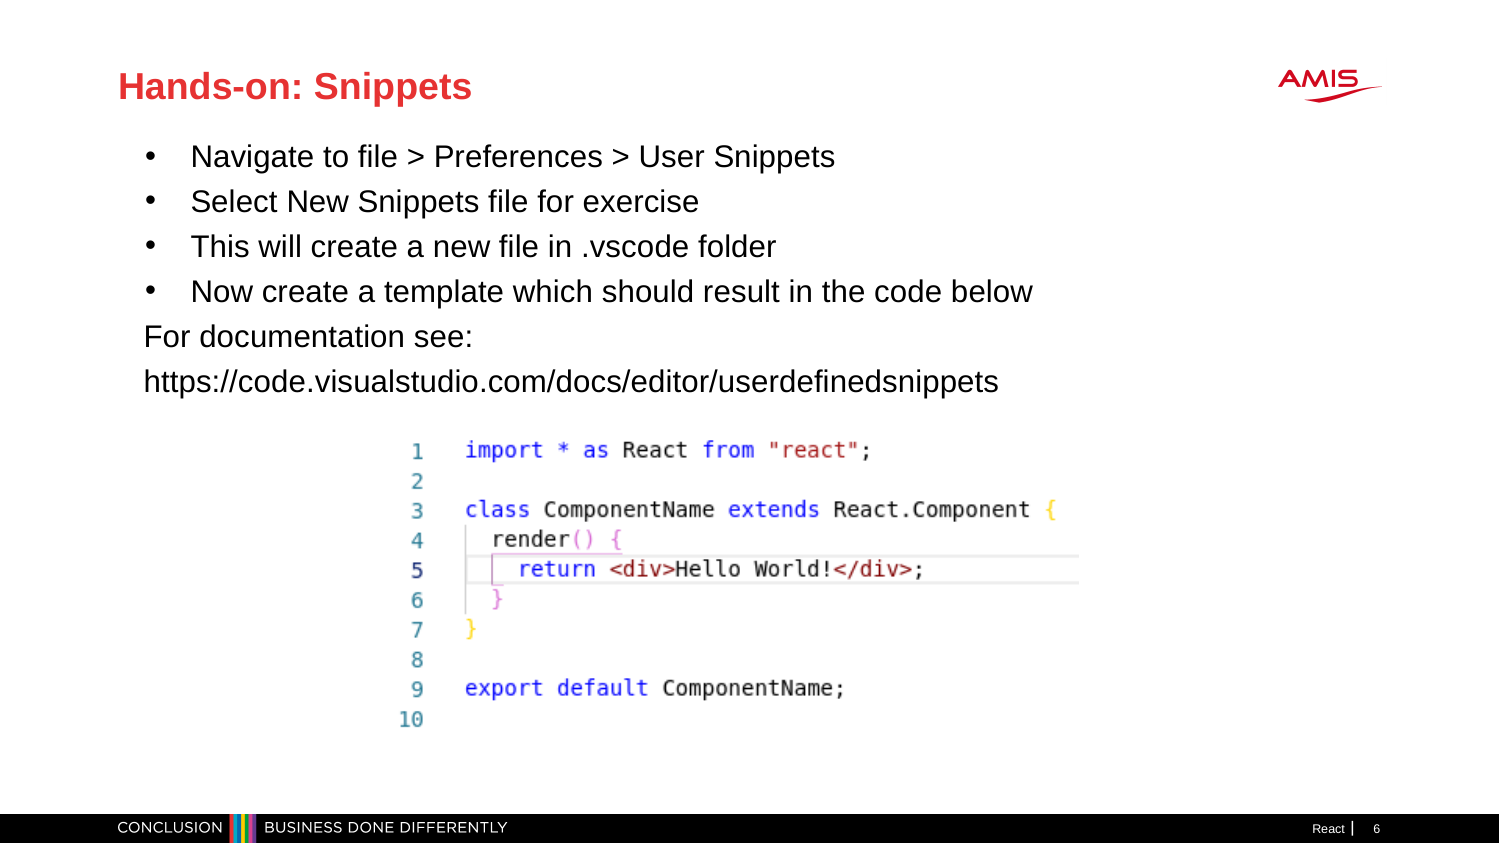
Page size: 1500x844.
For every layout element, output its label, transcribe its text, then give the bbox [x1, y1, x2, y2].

picture [239, 814, 1499, 843]
picture [1204, 58, 1387, 105]
picture [389, 439, 1080, 736]
text_box Hands-on: Snippets [118, 47, 1204, 129]
picture [0, 814, 236, 843]
text_box Navigate to file > Preferences > User Snippets Select New Snippets file for exercise This will create a new file in .vscode folder Now create a template which should result in the code below For documentation see: https://code.visualstudio.com/docs/editor/userdefinedsnippets [143, 84, 1229, 721]
text_box 1 [1358, 820, 1381, 838]
text_box React [814, 820, 1345, 838]
